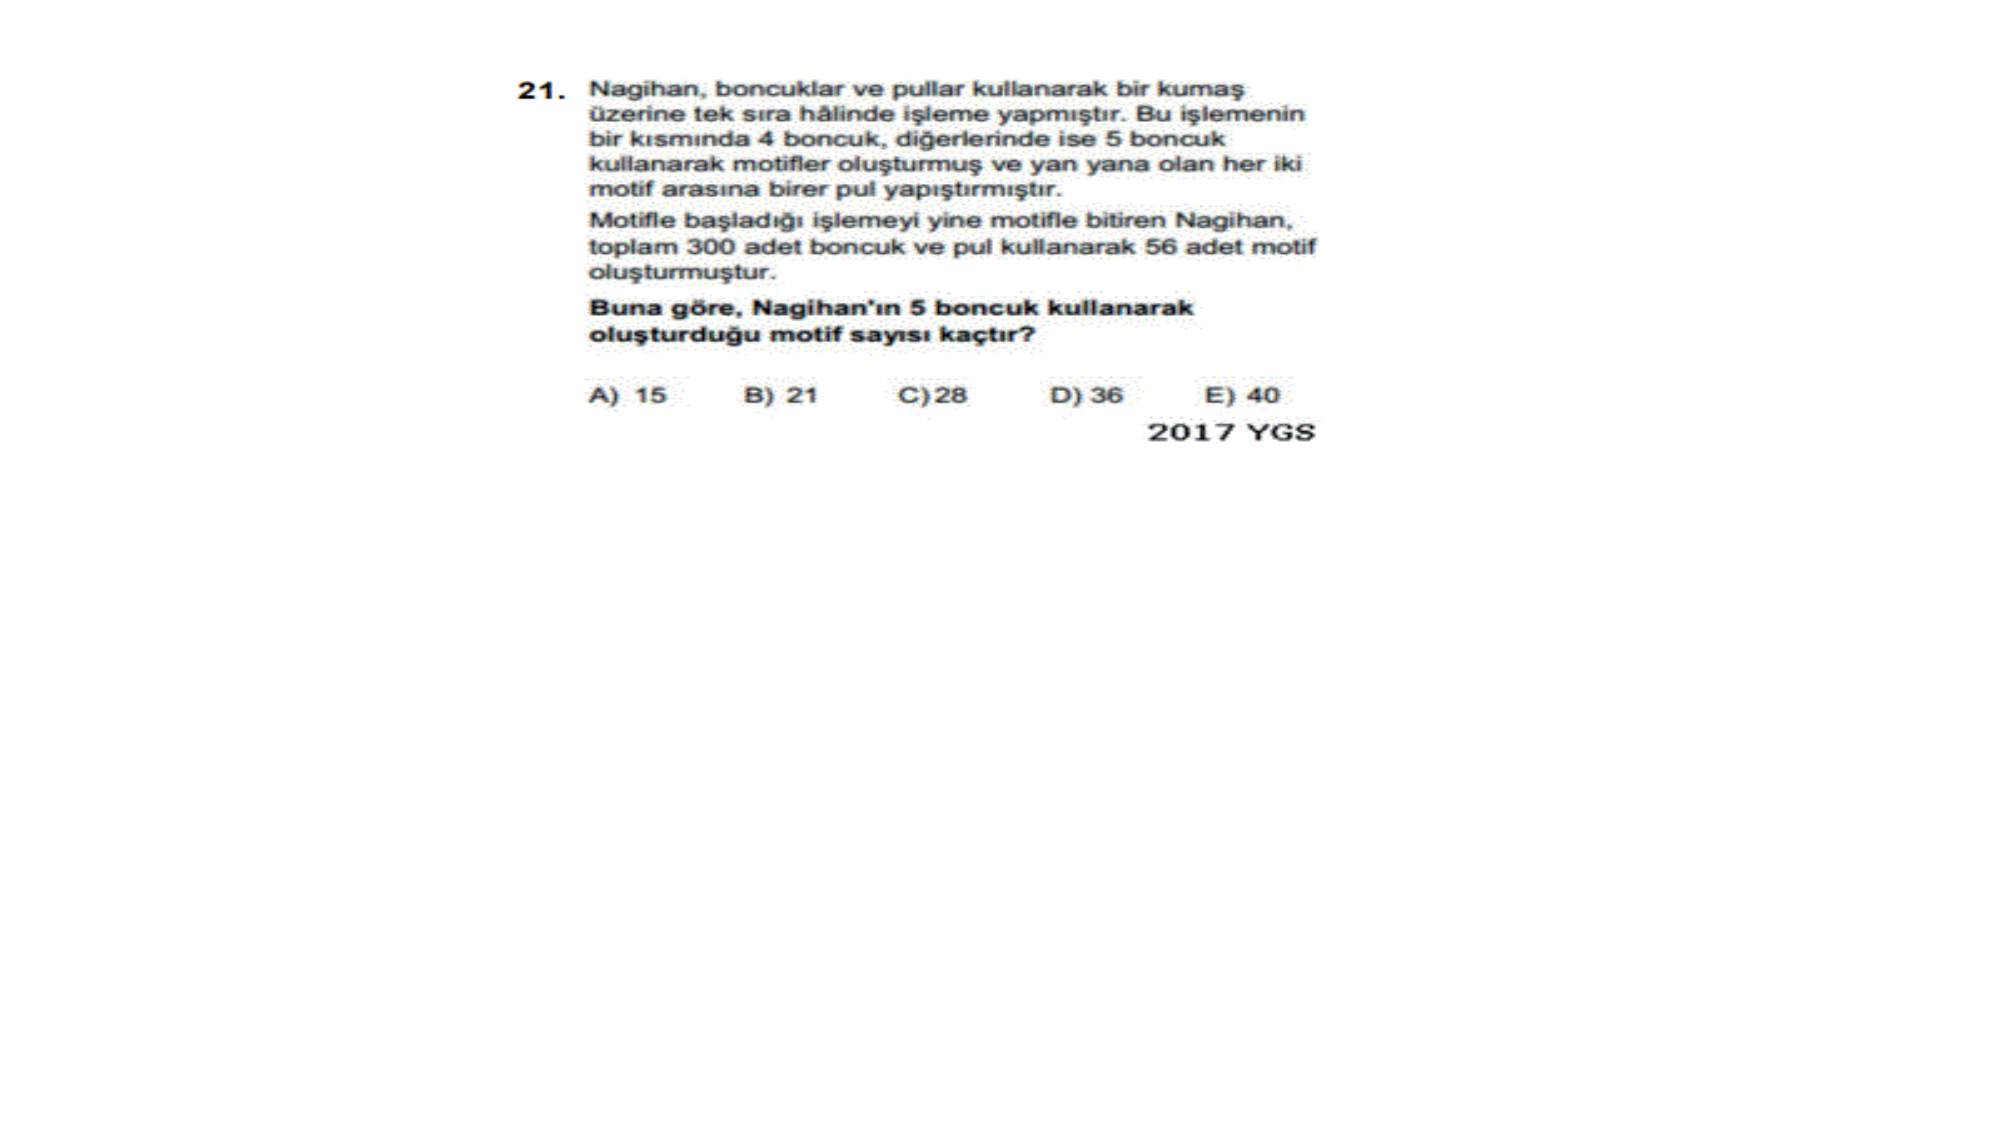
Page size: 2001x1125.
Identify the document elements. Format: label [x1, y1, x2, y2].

list [445, 59, 1356, 508]
